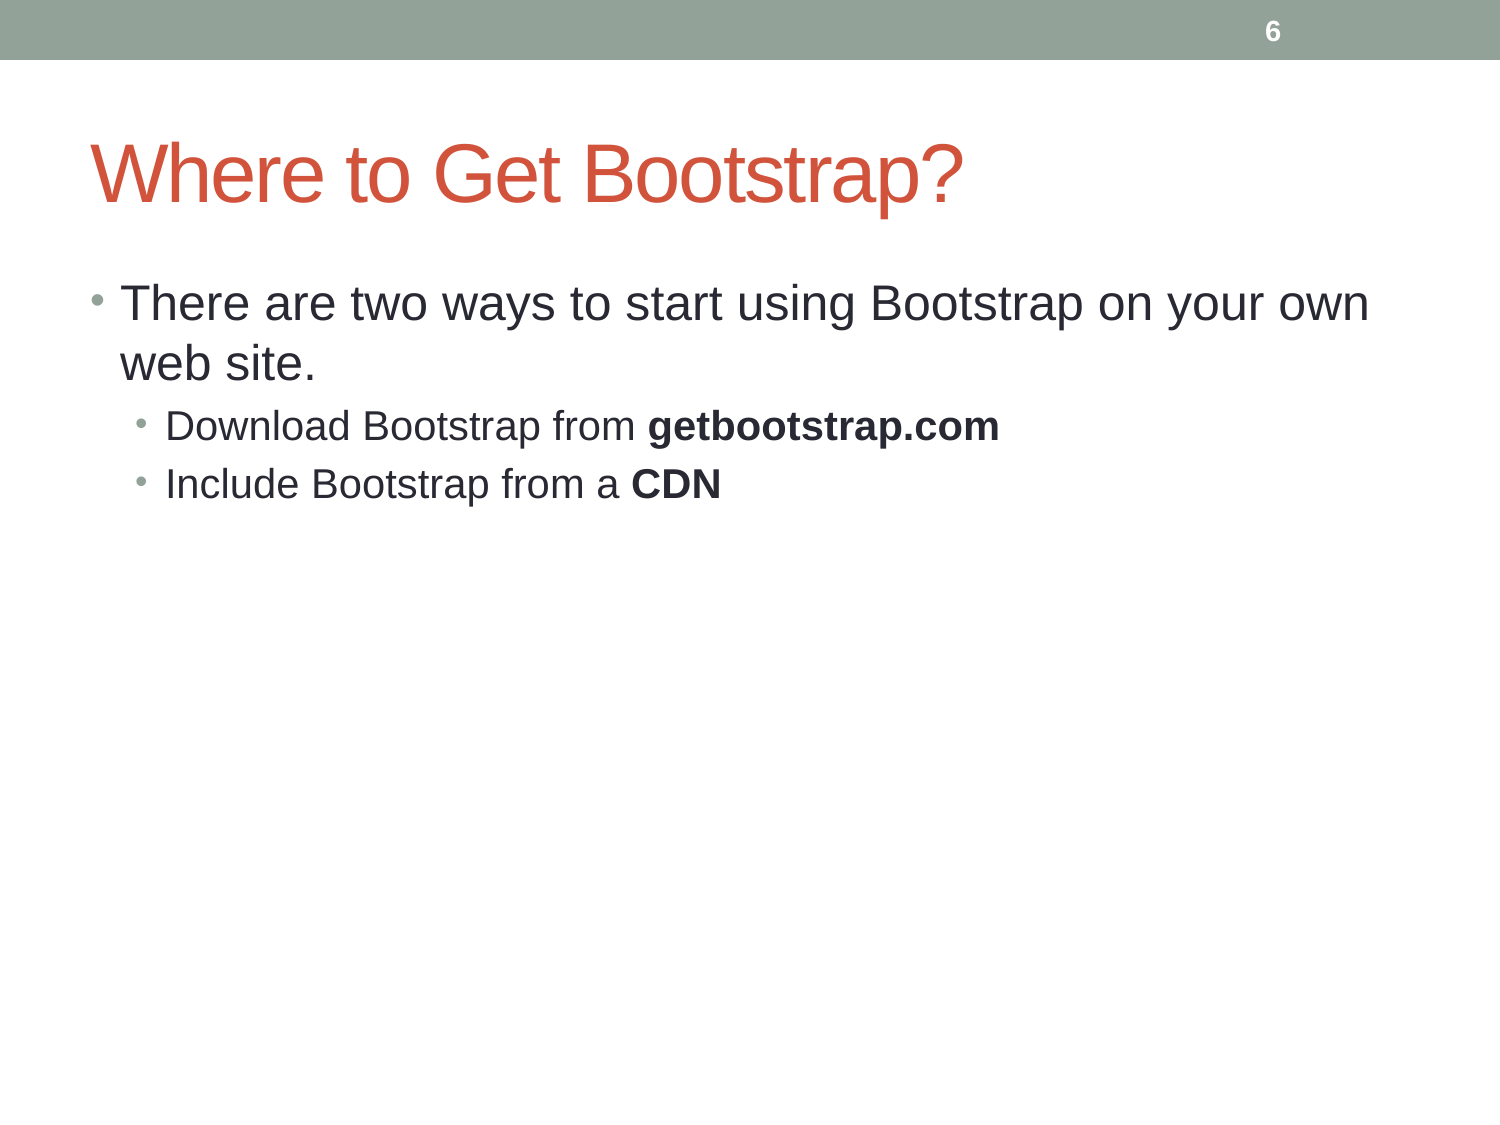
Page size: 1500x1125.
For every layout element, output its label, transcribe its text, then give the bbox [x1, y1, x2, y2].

slide_number 6 [1250, 3, 1425, 57]
title Where to Get Bootstrap? [75, 87, 1425, 250]
list There are two ways to start using Bootstrap on your own web site. Download Bootstrap from getbootstrap.com Include Bootstrap from a CDN [75, 262, 1425, 1063]
